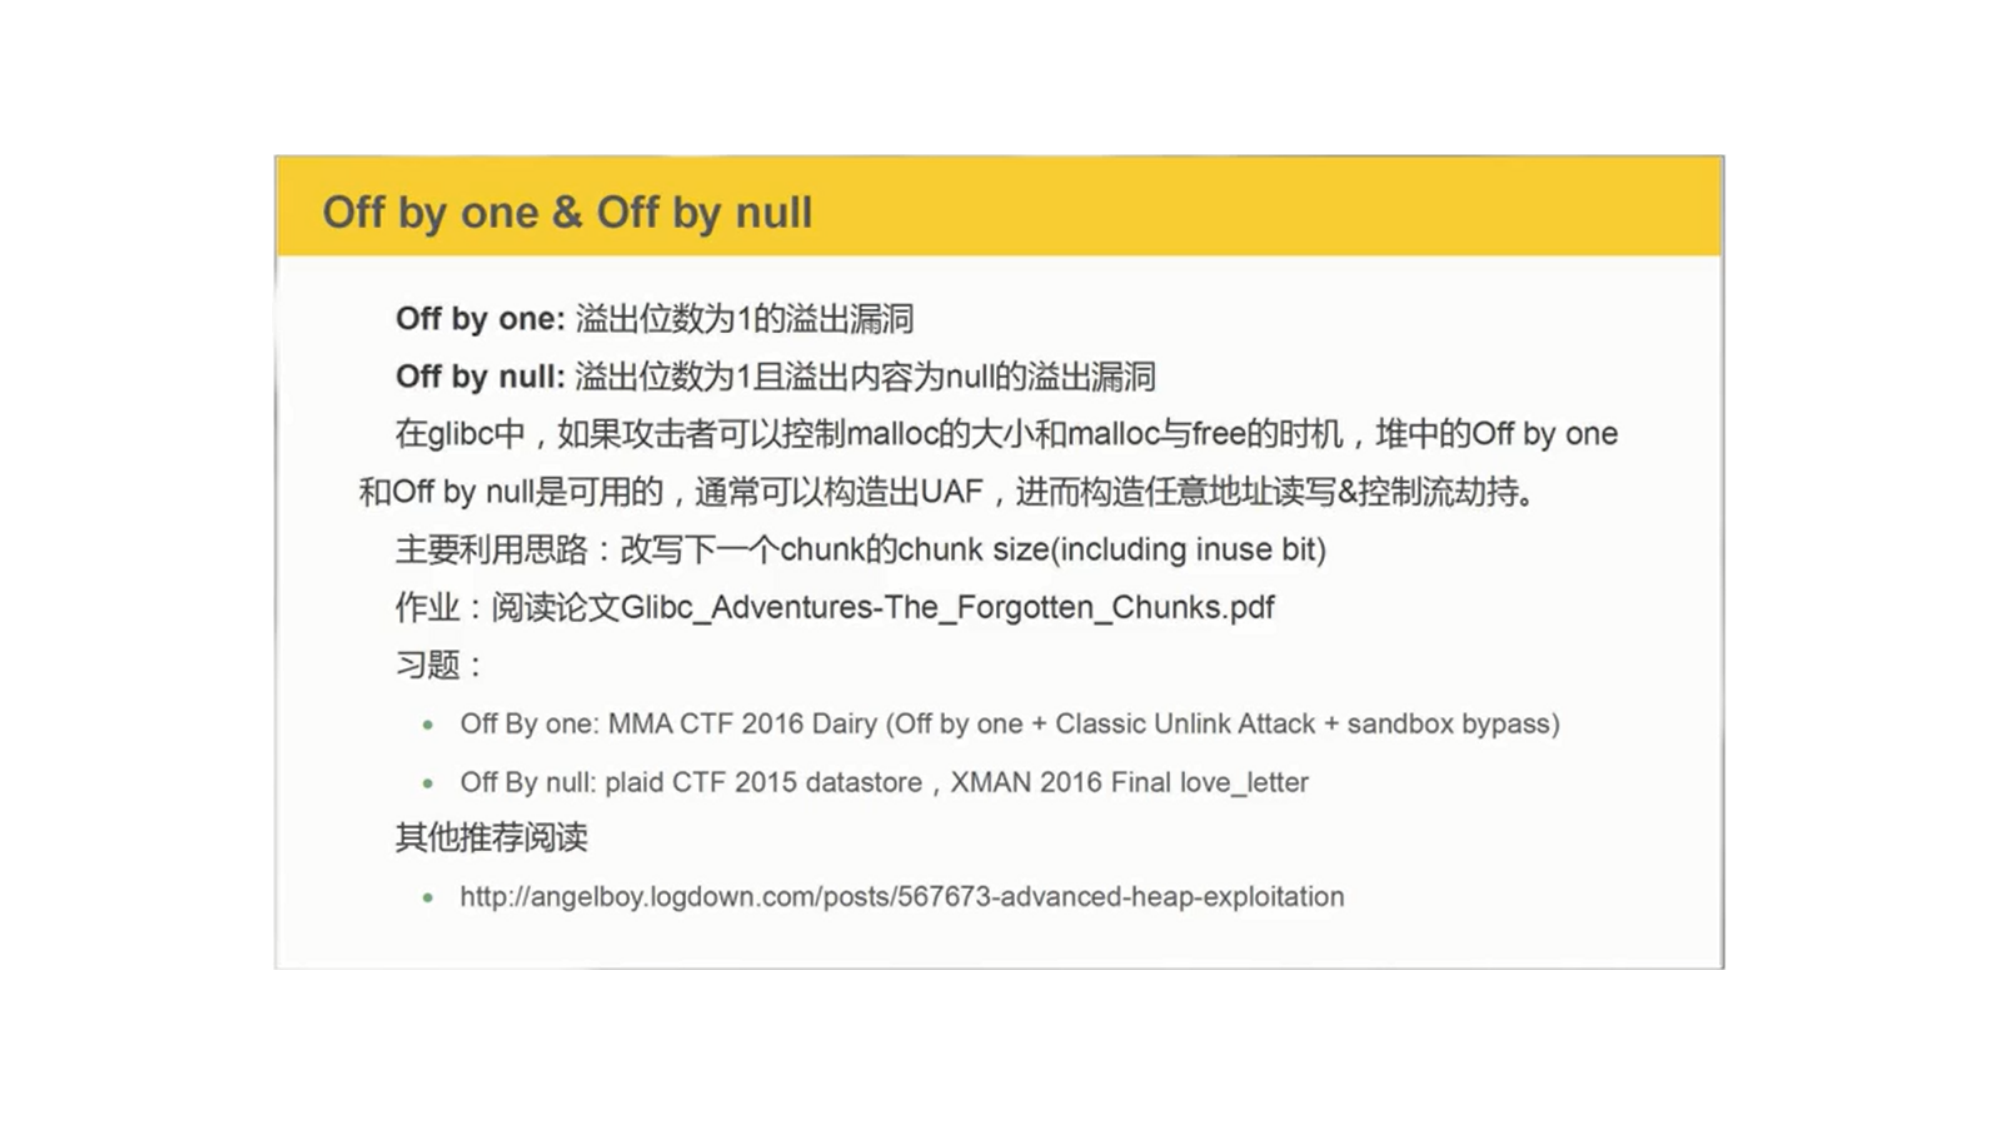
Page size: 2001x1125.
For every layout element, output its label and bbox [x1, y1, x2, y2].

picture [272, 154, 1728, 970]
